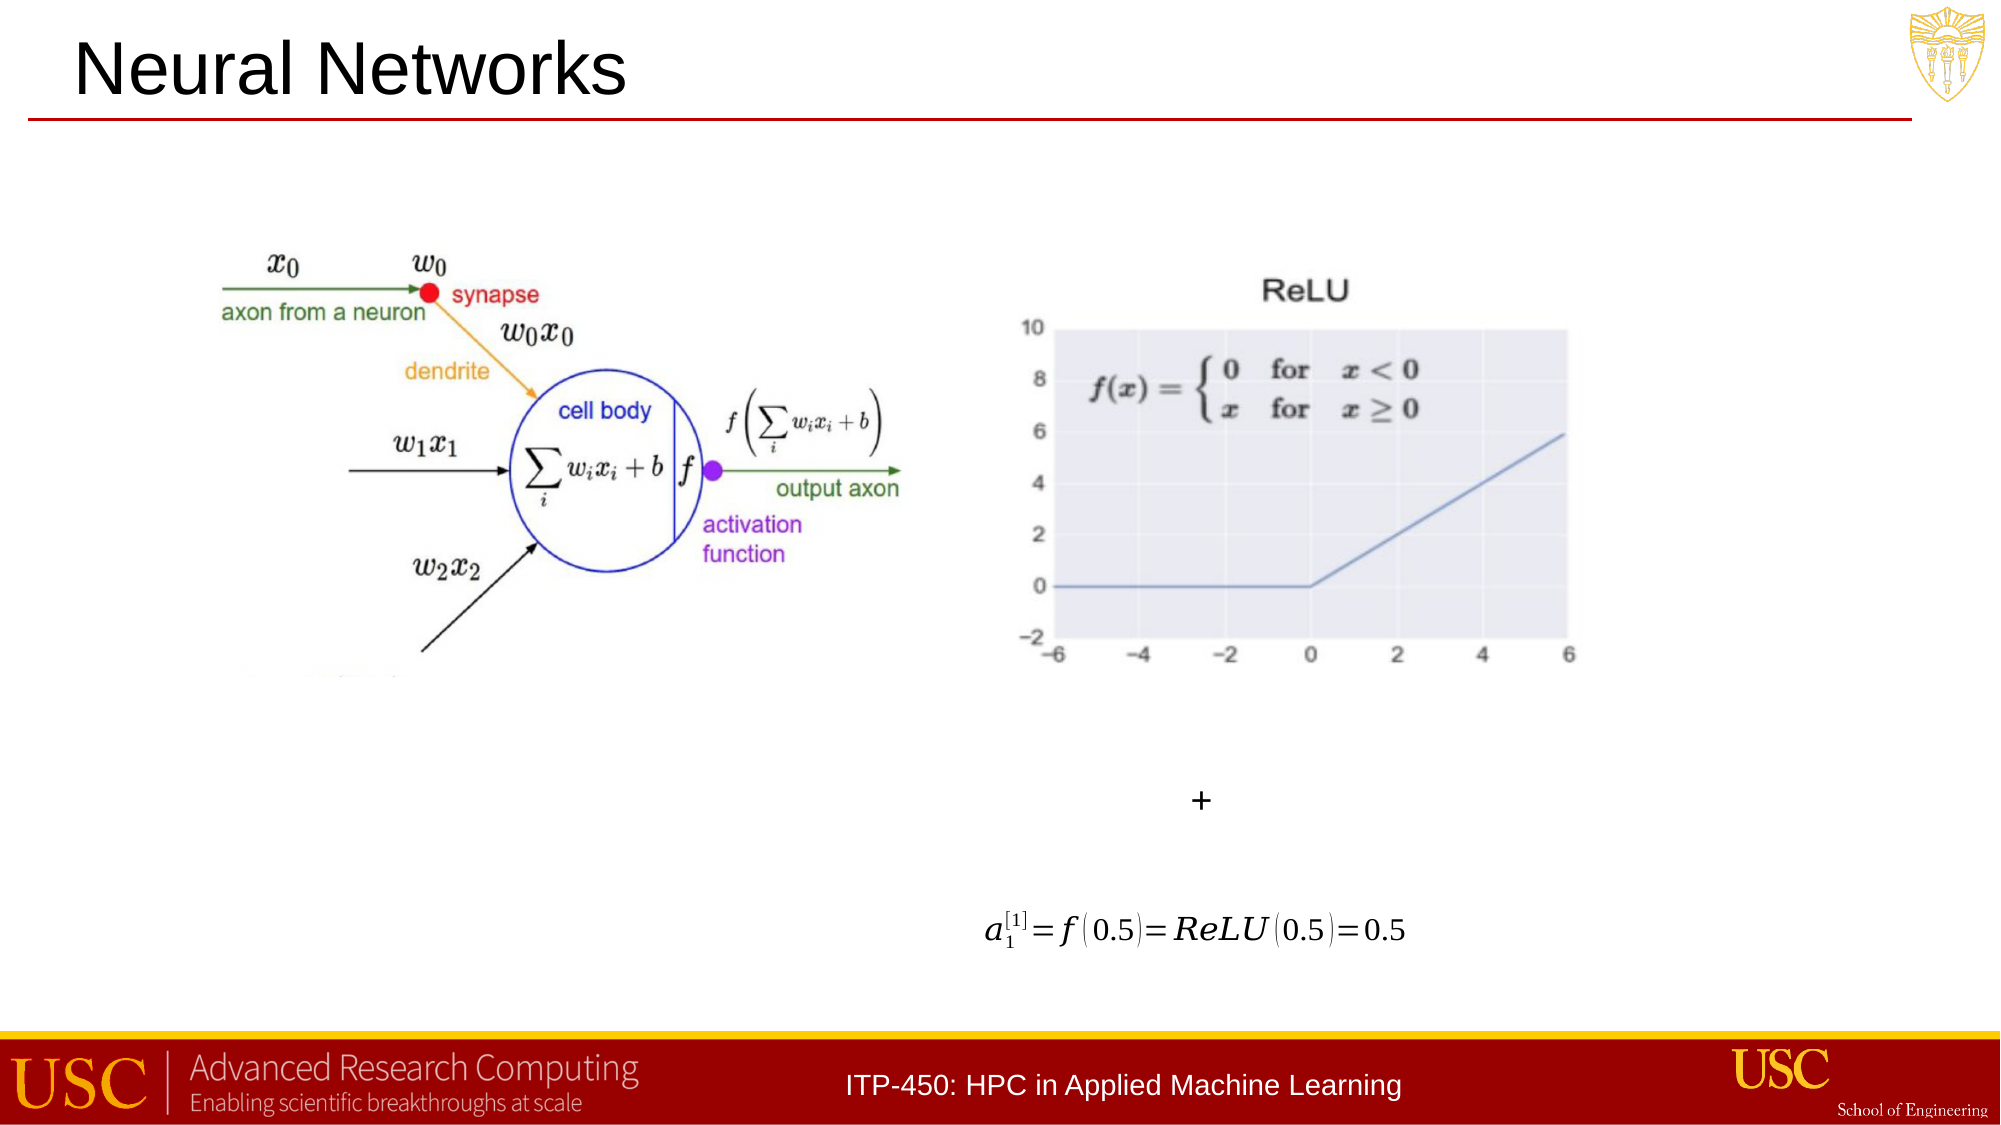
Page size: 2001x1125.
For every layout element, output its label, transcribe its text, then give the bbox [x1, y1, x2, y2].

picture [218, 231, 913, 678]
picture [1008, 242, 1611, 690]
picture [6, 1049, 642, 1117]
text_box Neural Networks [59, 12, 1500, 113]
